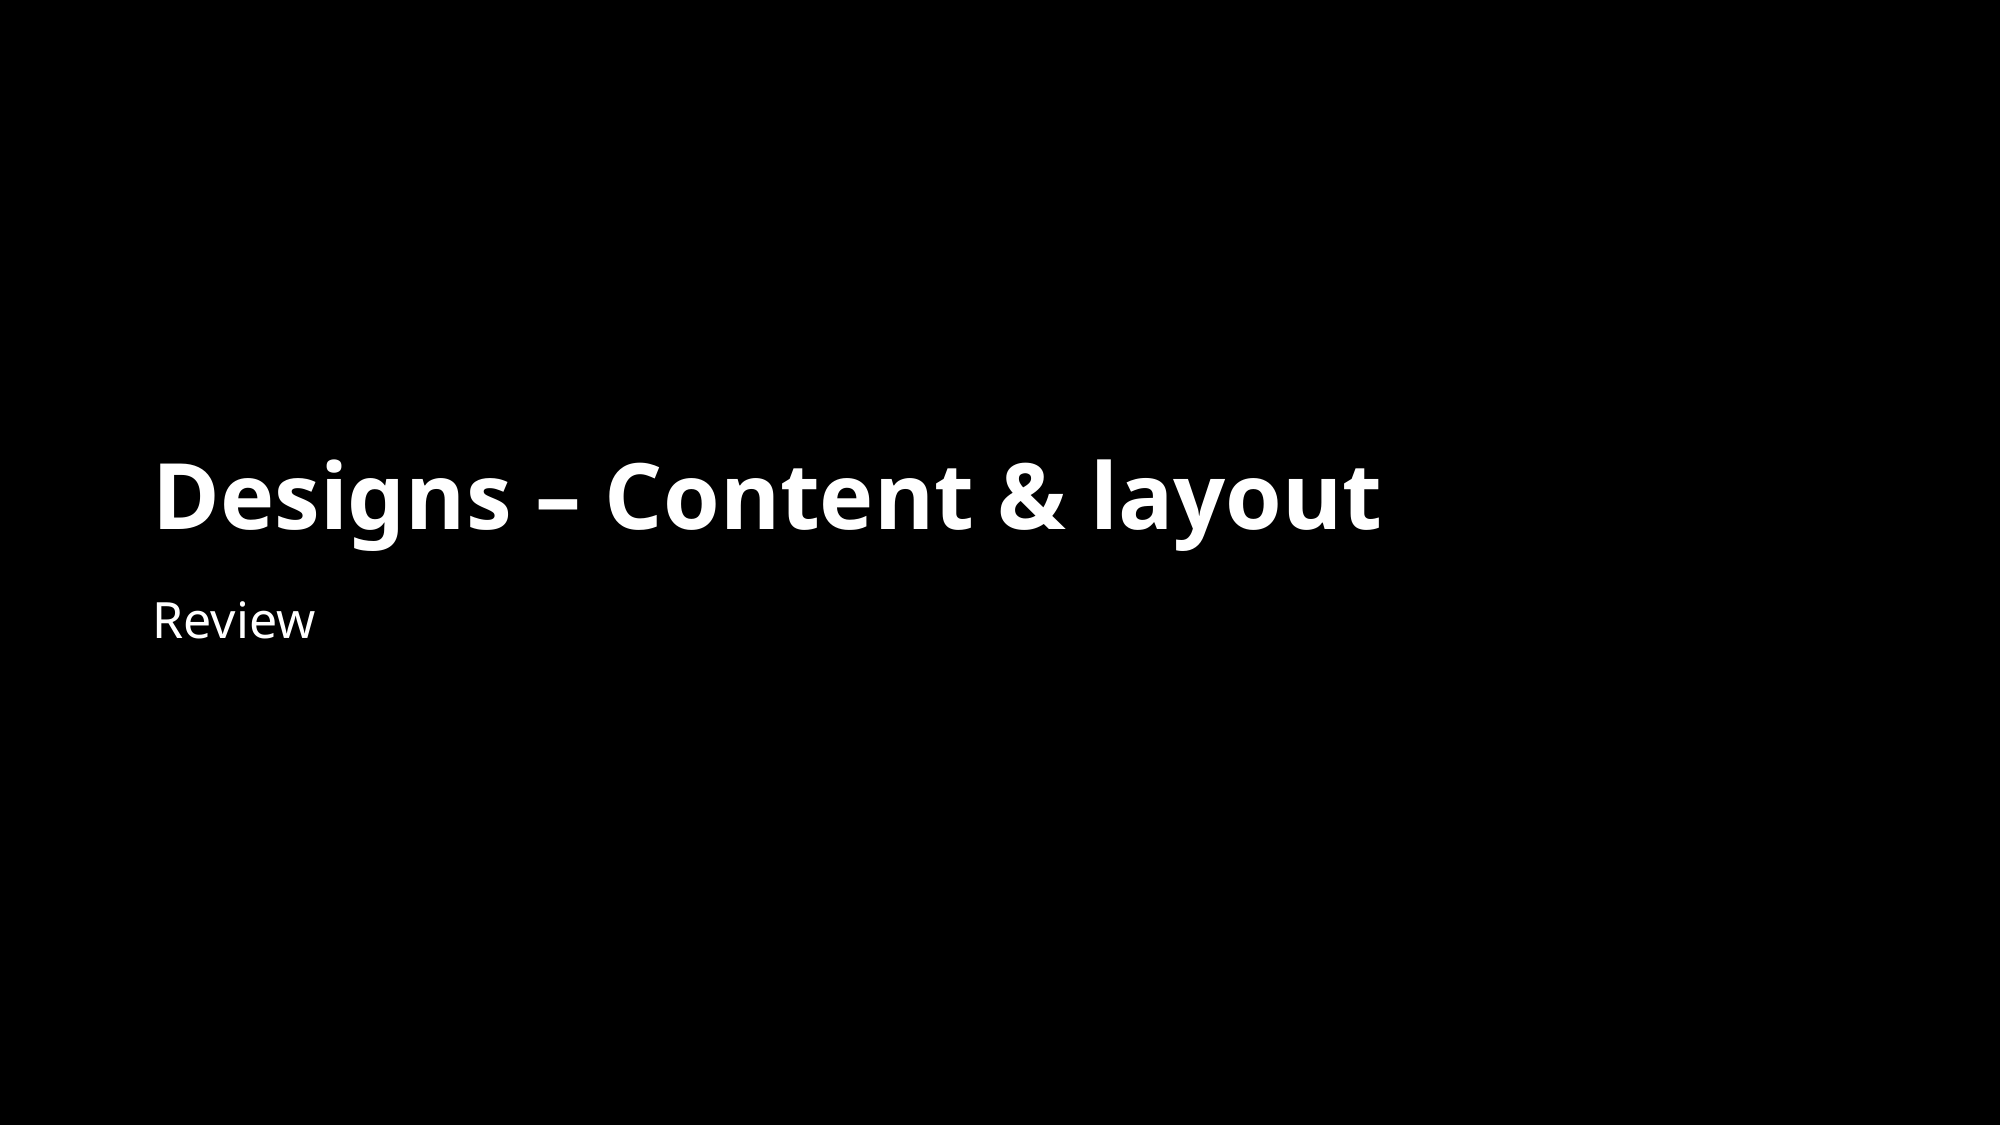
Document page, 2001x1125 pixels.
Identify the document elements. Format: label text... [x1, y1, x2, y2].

list Review [137, 587, 1336, 697]
title Designs – Content & layout [137, 356, 1863, 643]
